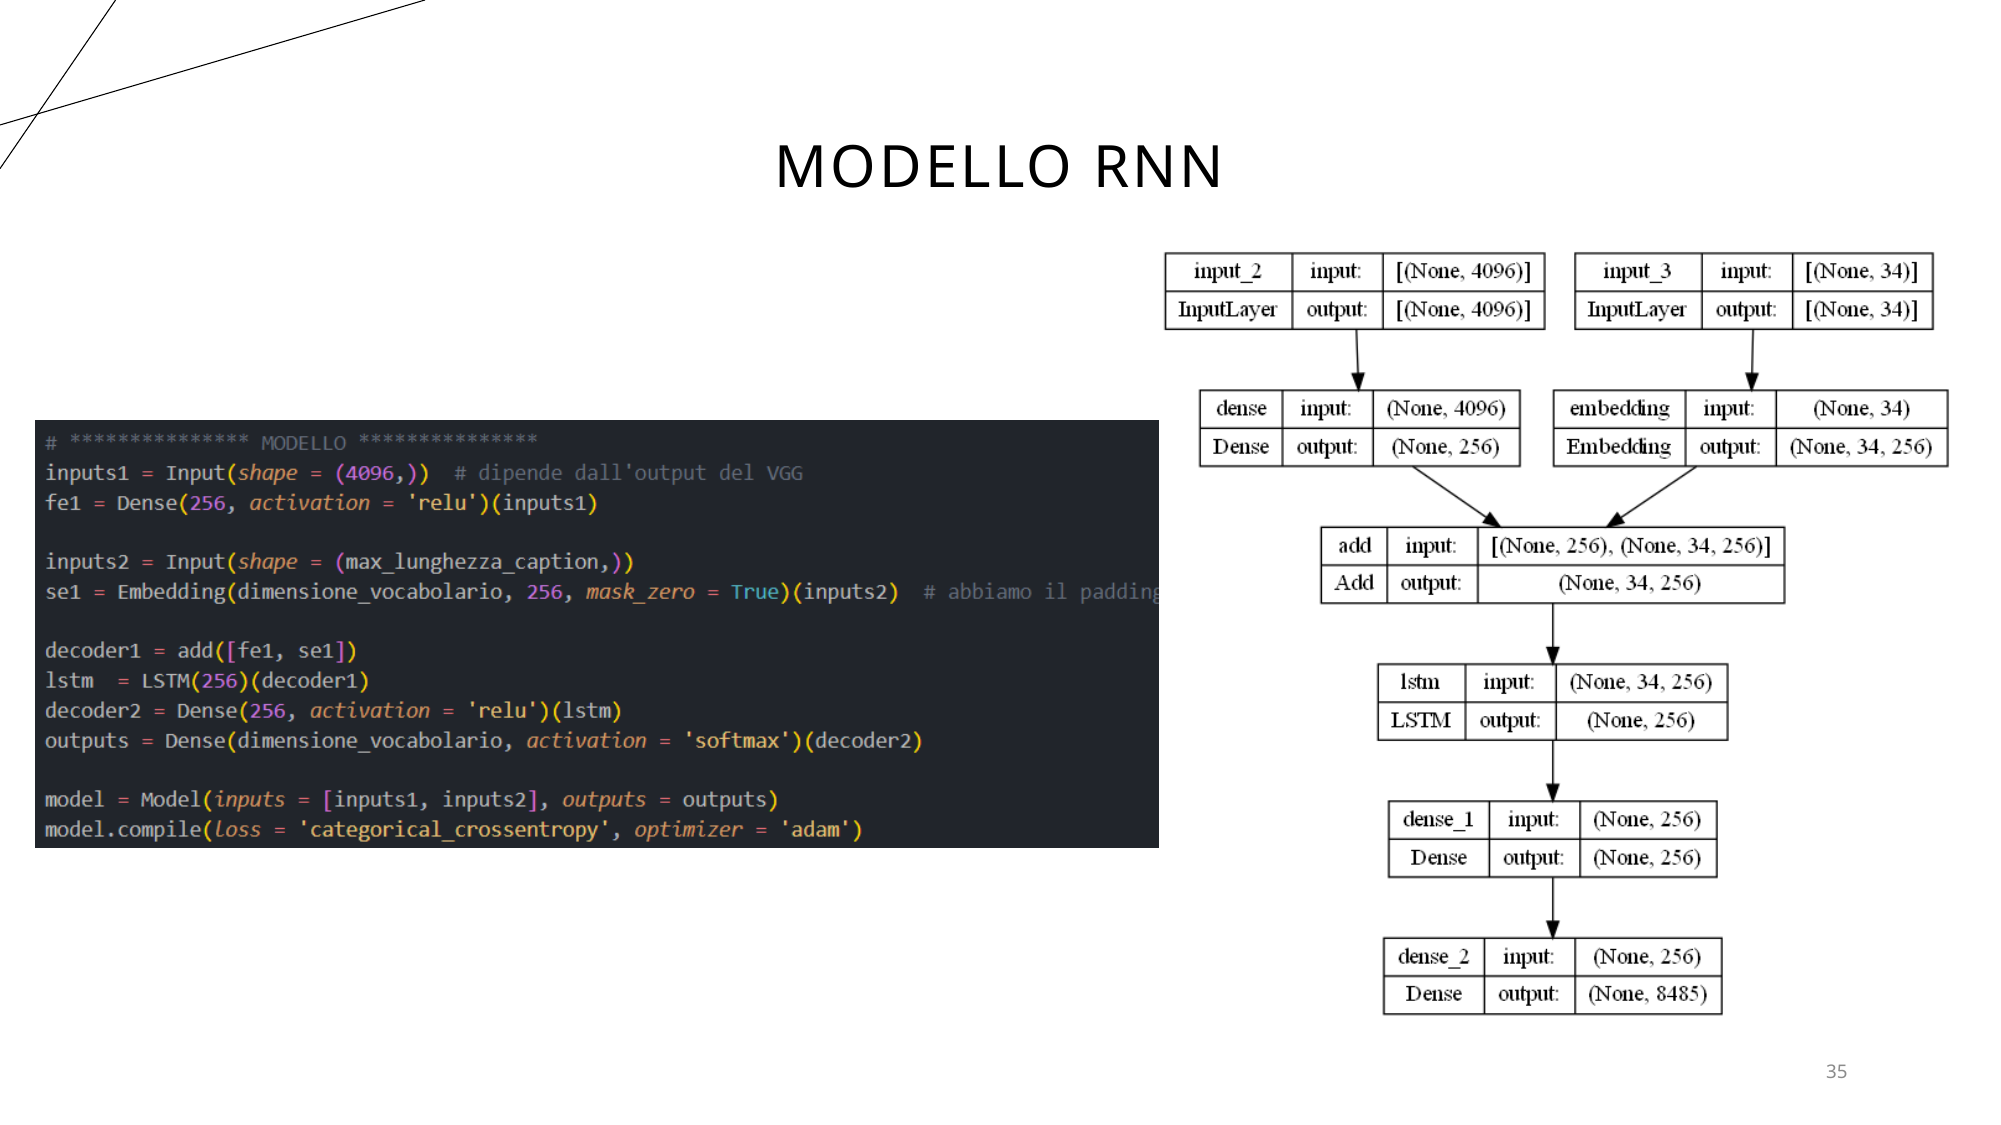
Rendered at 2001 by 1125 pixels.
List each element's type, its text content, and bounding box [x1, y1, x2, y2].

slide_number 35 [1412, 1042, 1863, 1103]
picture [35, 246, 1954, 1022]
title Modello rnn [137, 59, 1863, 278]
